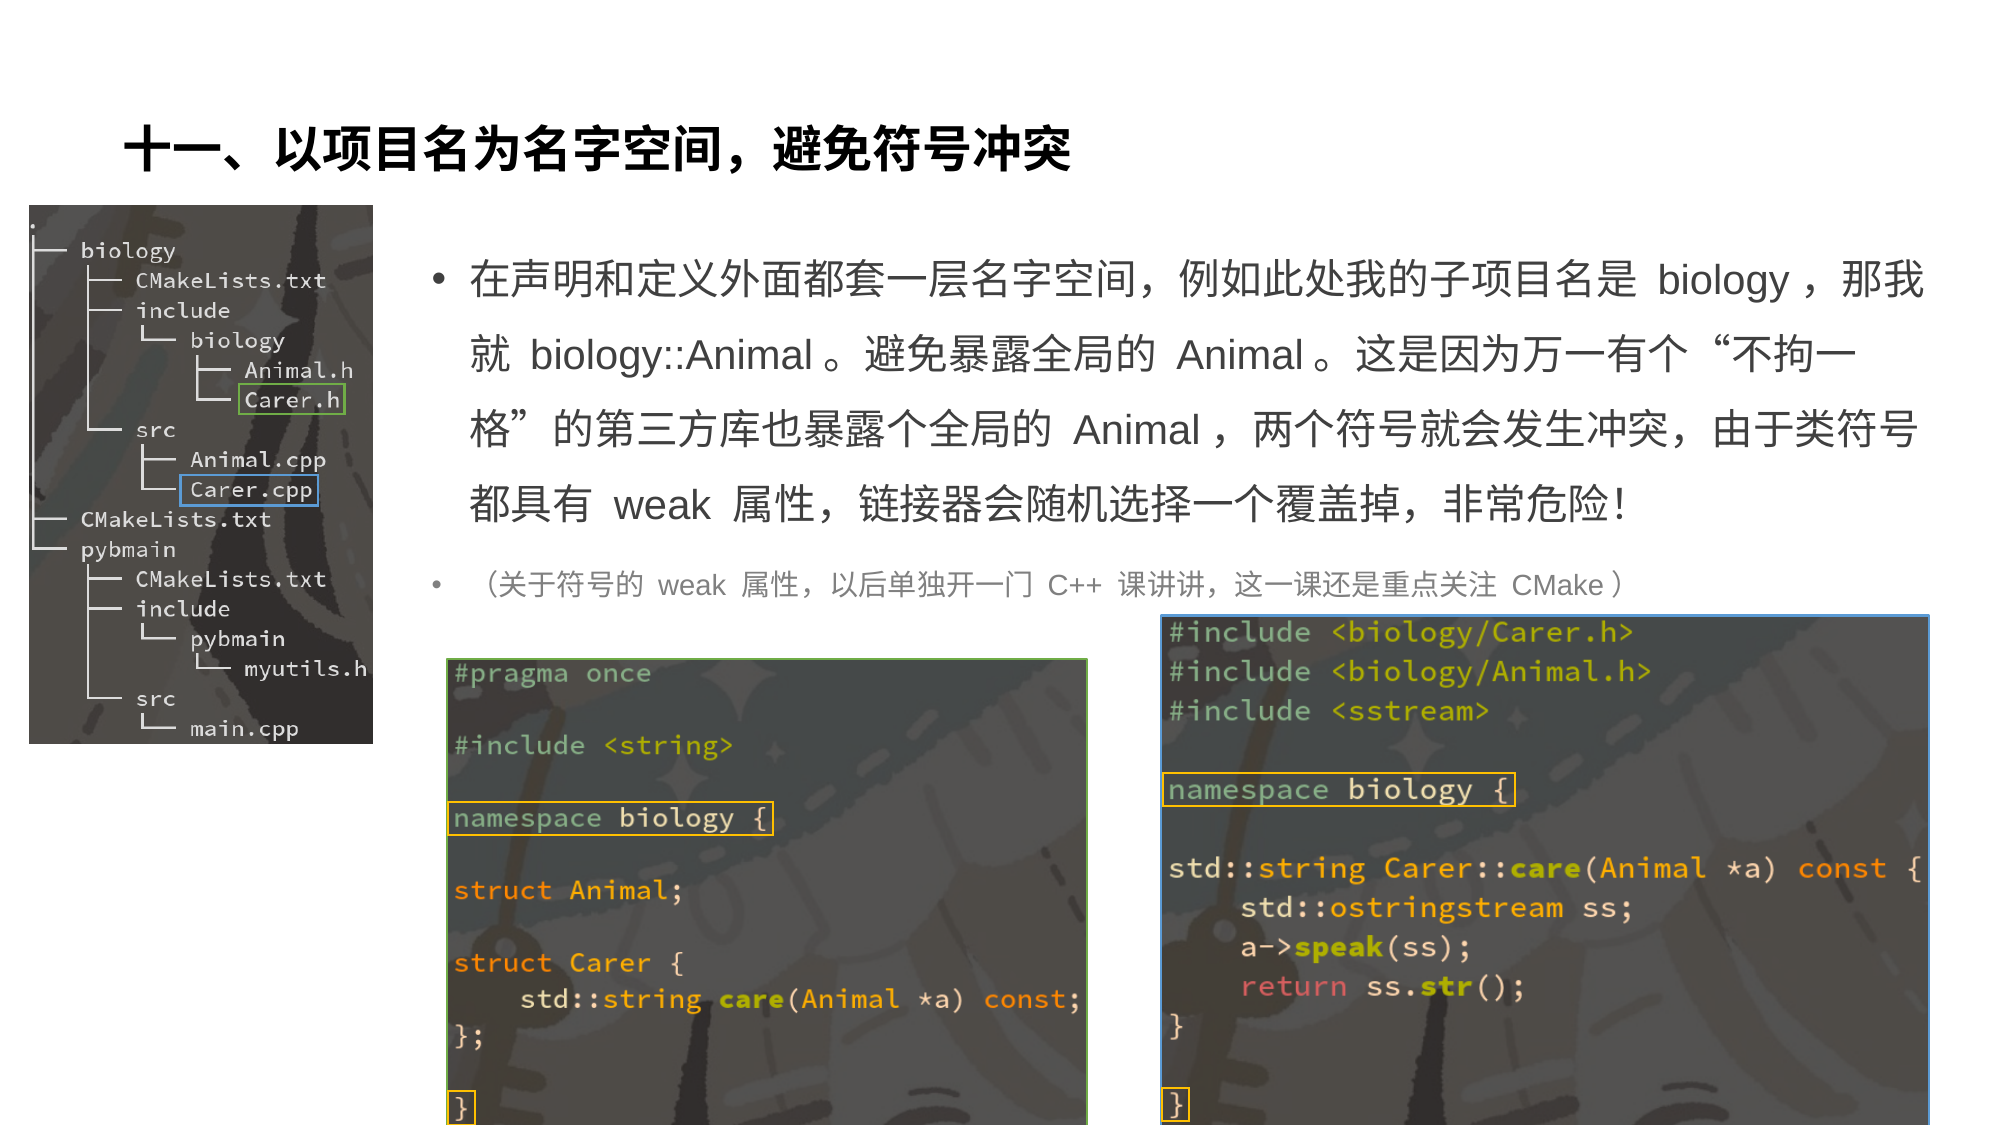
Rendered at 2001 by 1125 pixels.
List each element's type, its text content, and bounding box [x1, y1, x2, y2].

title 十一、以项目名为名字空间，避免符号冲突 [107, 42, 1833, 260]
picture [447, 659, 1087, 1125]
list 在声明和定义外面都套一层名字空间，例如此处我的子项目名是 biology，那我就 biology::Animal。避免暴露全局的 Animal。这是因为万一有个“不拘一格”的第三方库也暴露个全局的 Animal，两个符号就会发生冲突，由于类符号都具有 weak 属性，链接器会随机选择一个覆盖掉，非常危险！ （关于符号的 weak 属性，以后单独开一门 C++ 课讲讲，这一课还是重点关注 CMake） [416, 220, 1943, 935]
picture [1161, 616, 1929, 1125]
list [29, 205, 373, 744]
